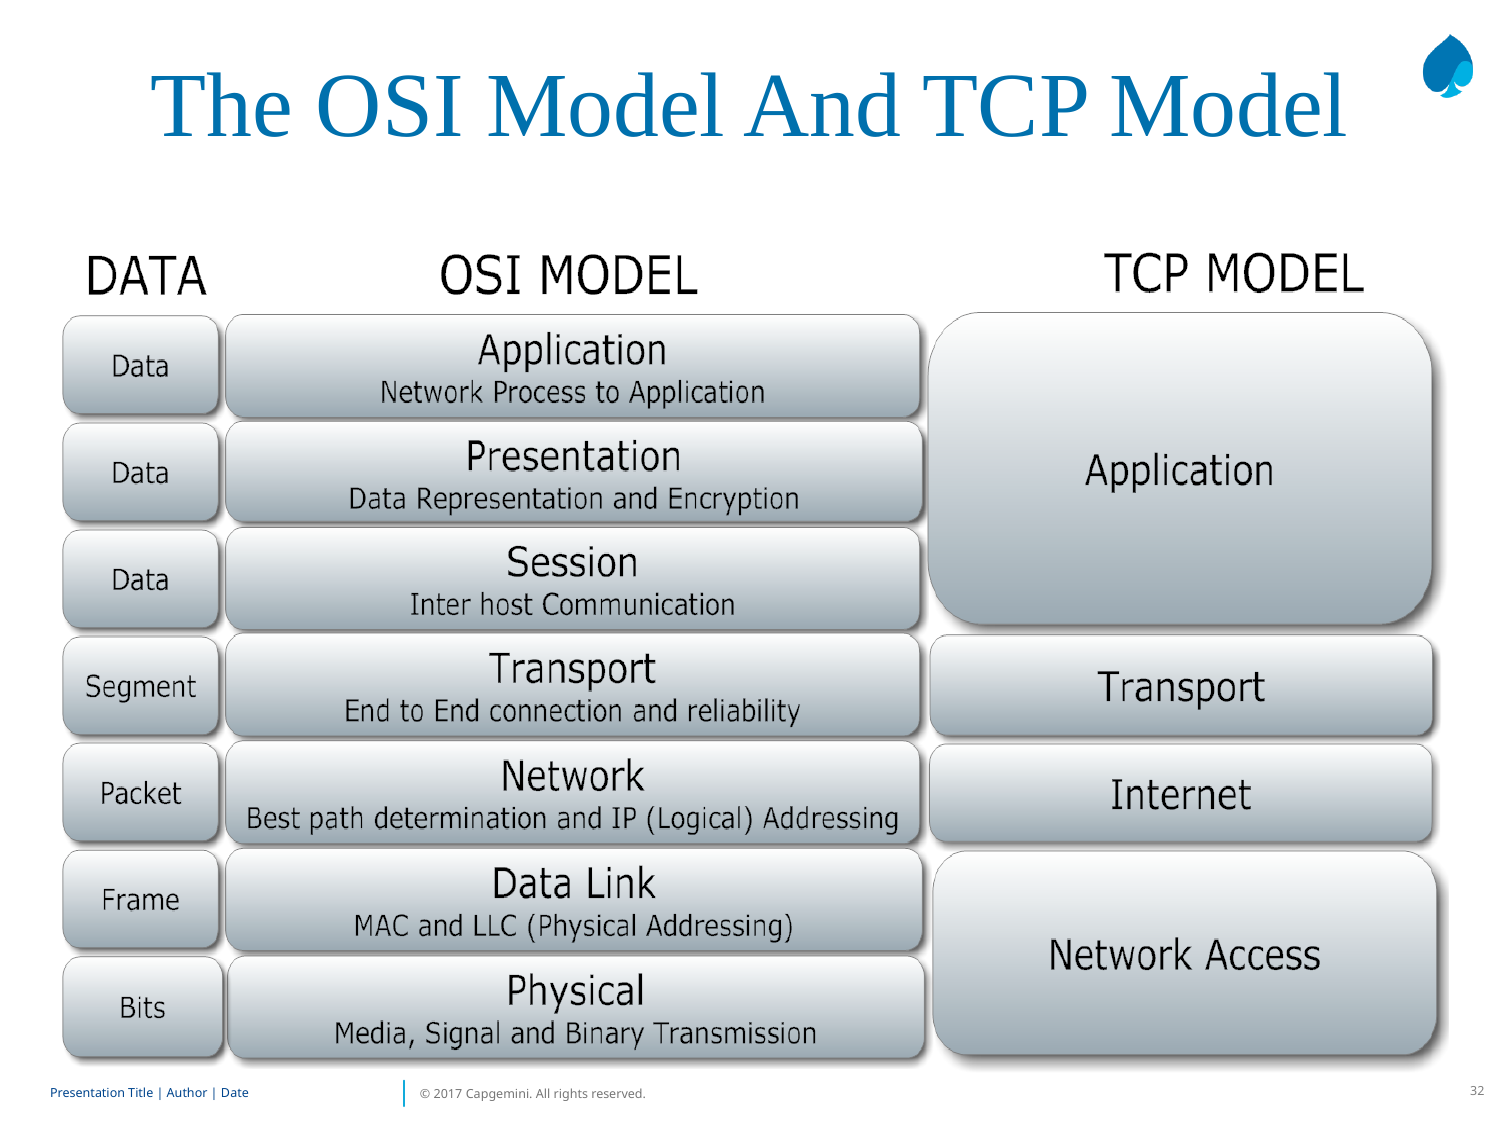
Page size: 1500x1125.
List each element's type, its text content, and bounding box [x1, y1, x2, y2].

picture [62, 237, 1449, 1077]
text_box The OSI Model And TCP Model [0, 37, 1500, 273]
